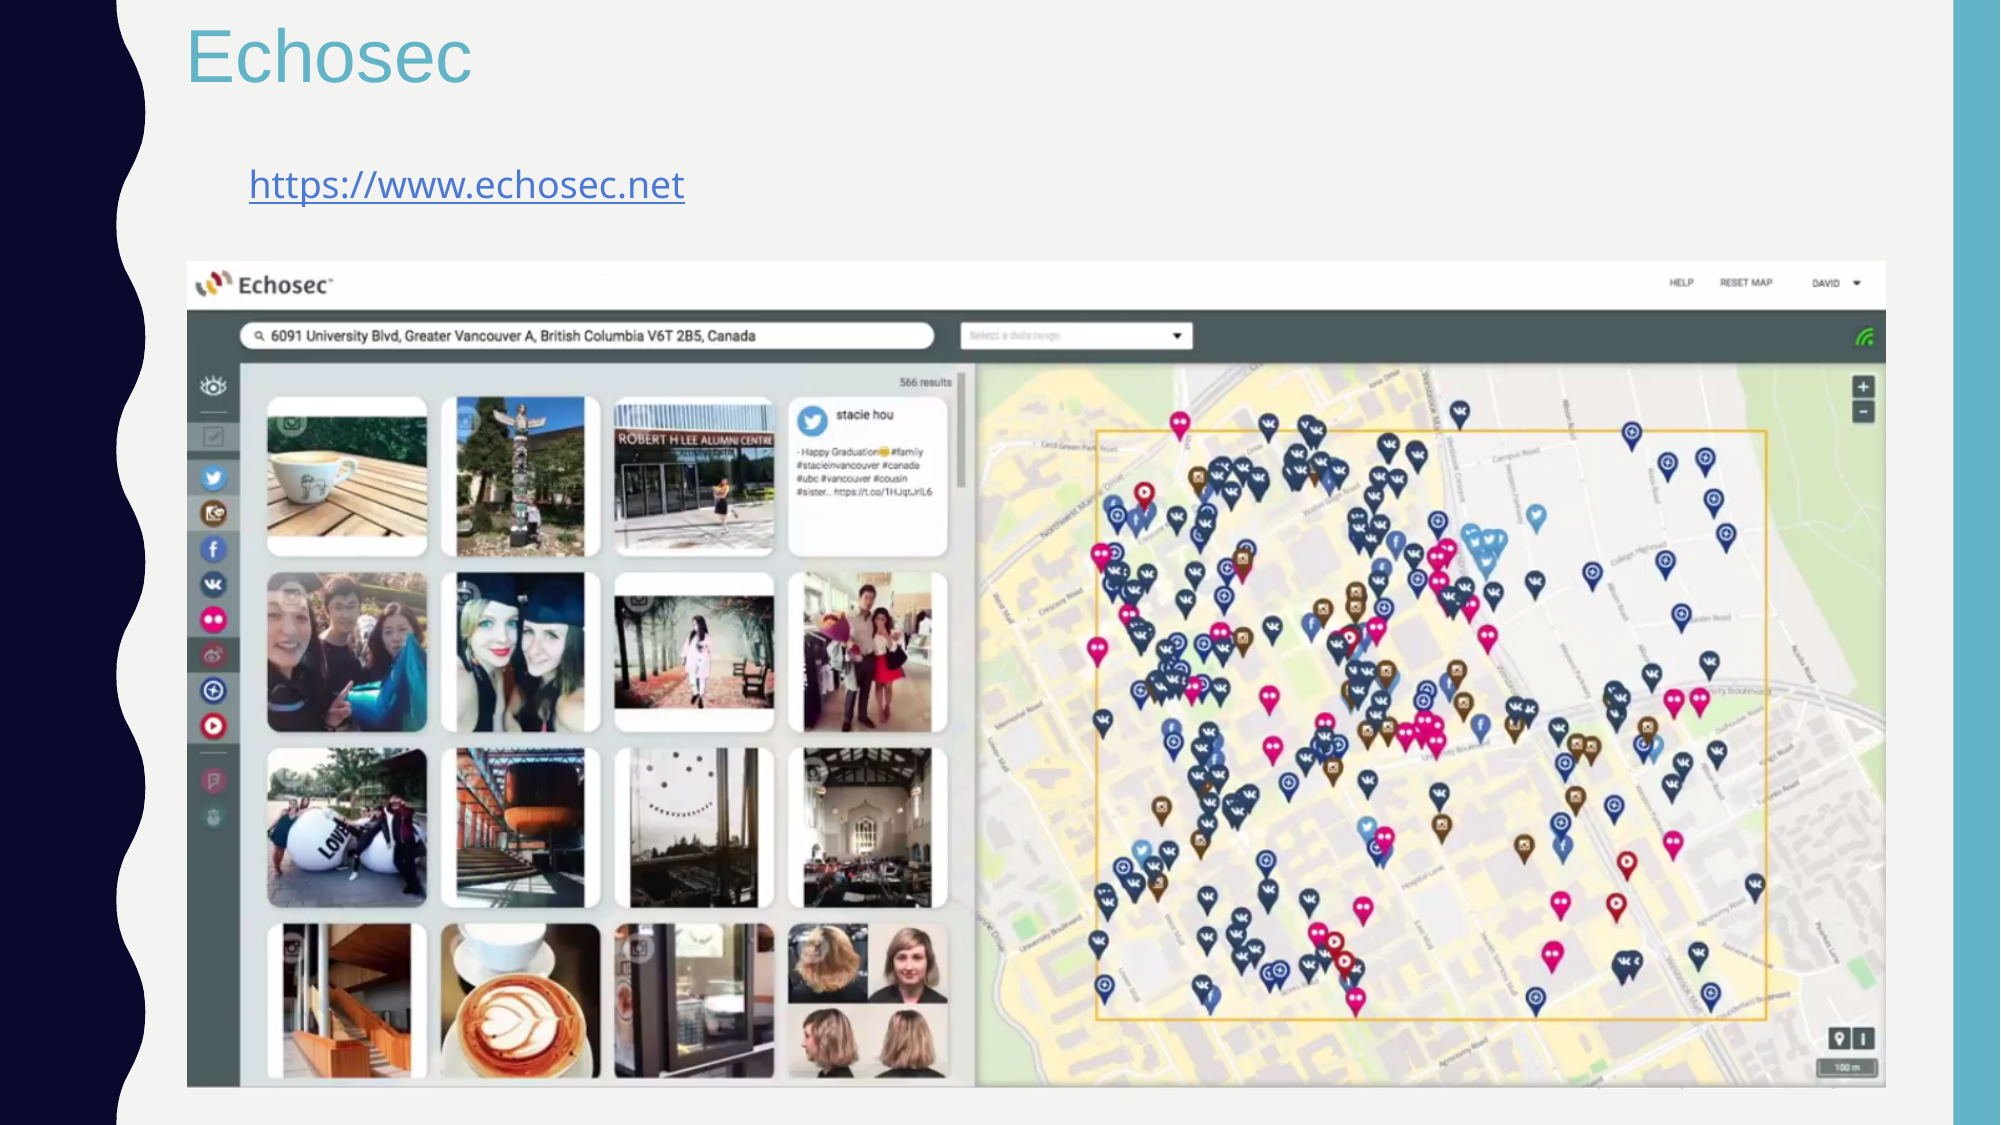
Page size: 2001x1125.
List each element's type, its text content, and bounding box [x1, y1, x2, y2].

text_box https://www.echosec.net [233, 153, 700, 214]
text_box Echosec [170, 0, 677, 105]
picture [187, 261, 1886, 1089]
